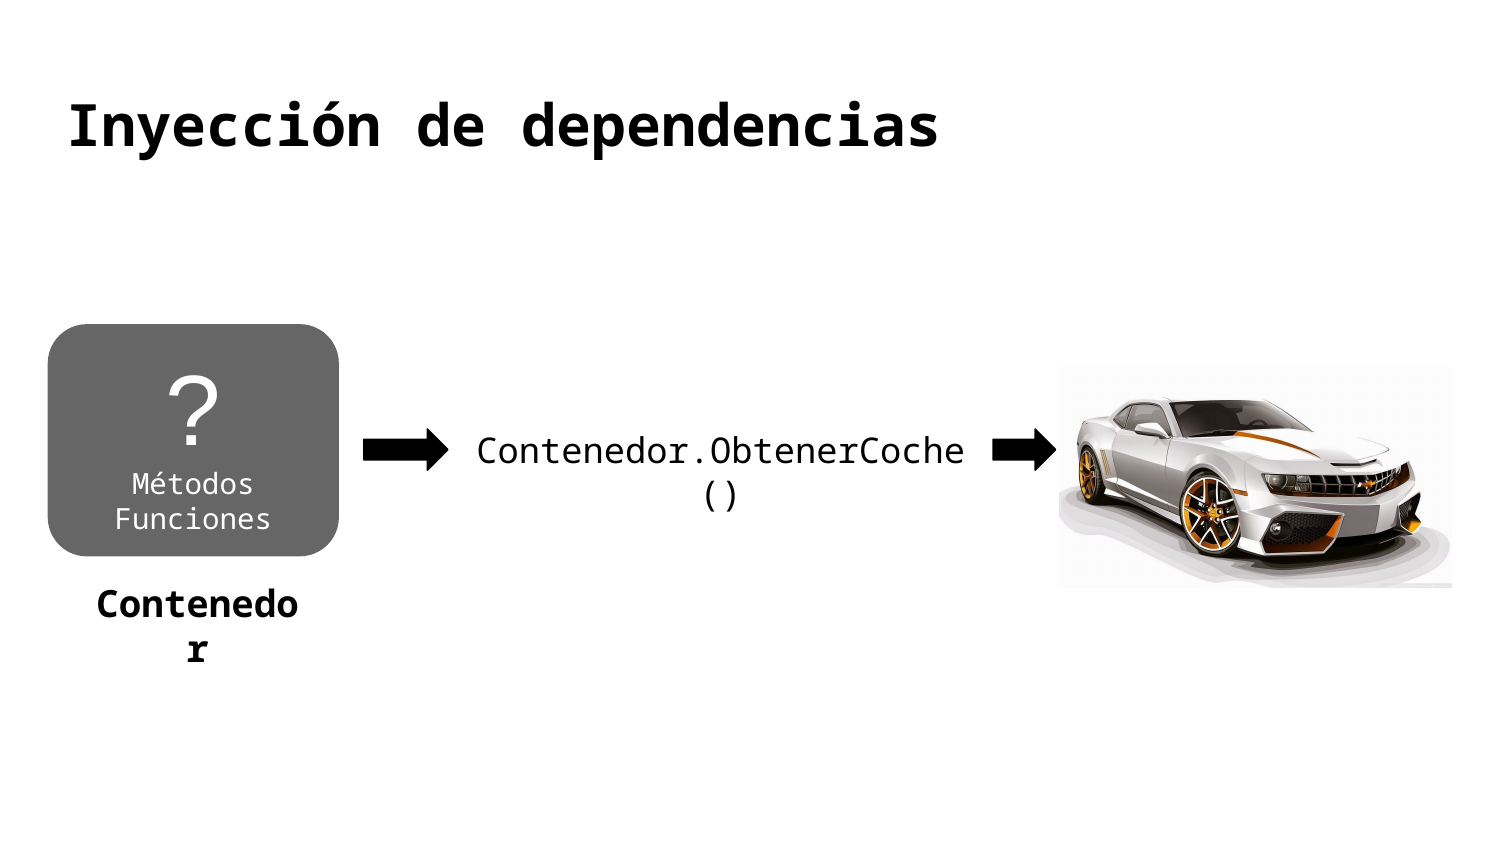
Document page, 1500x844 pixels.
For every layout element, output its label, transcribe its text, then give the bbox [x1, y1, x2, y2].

text_box Contenedor [70, 565, 325, 619]
picture [1059, 367, 1452, 588]
text_box Contenedor.ObtenerCoche() [452, 413, 990, 468]
title Inyección de dependencias [51, 72, 1449, 167]
text_box ? Métodos Funciones [48, 324, 339, 556]
text_box [363, 429, 448, 471]
text_box [993, 429, 1054, 471]
